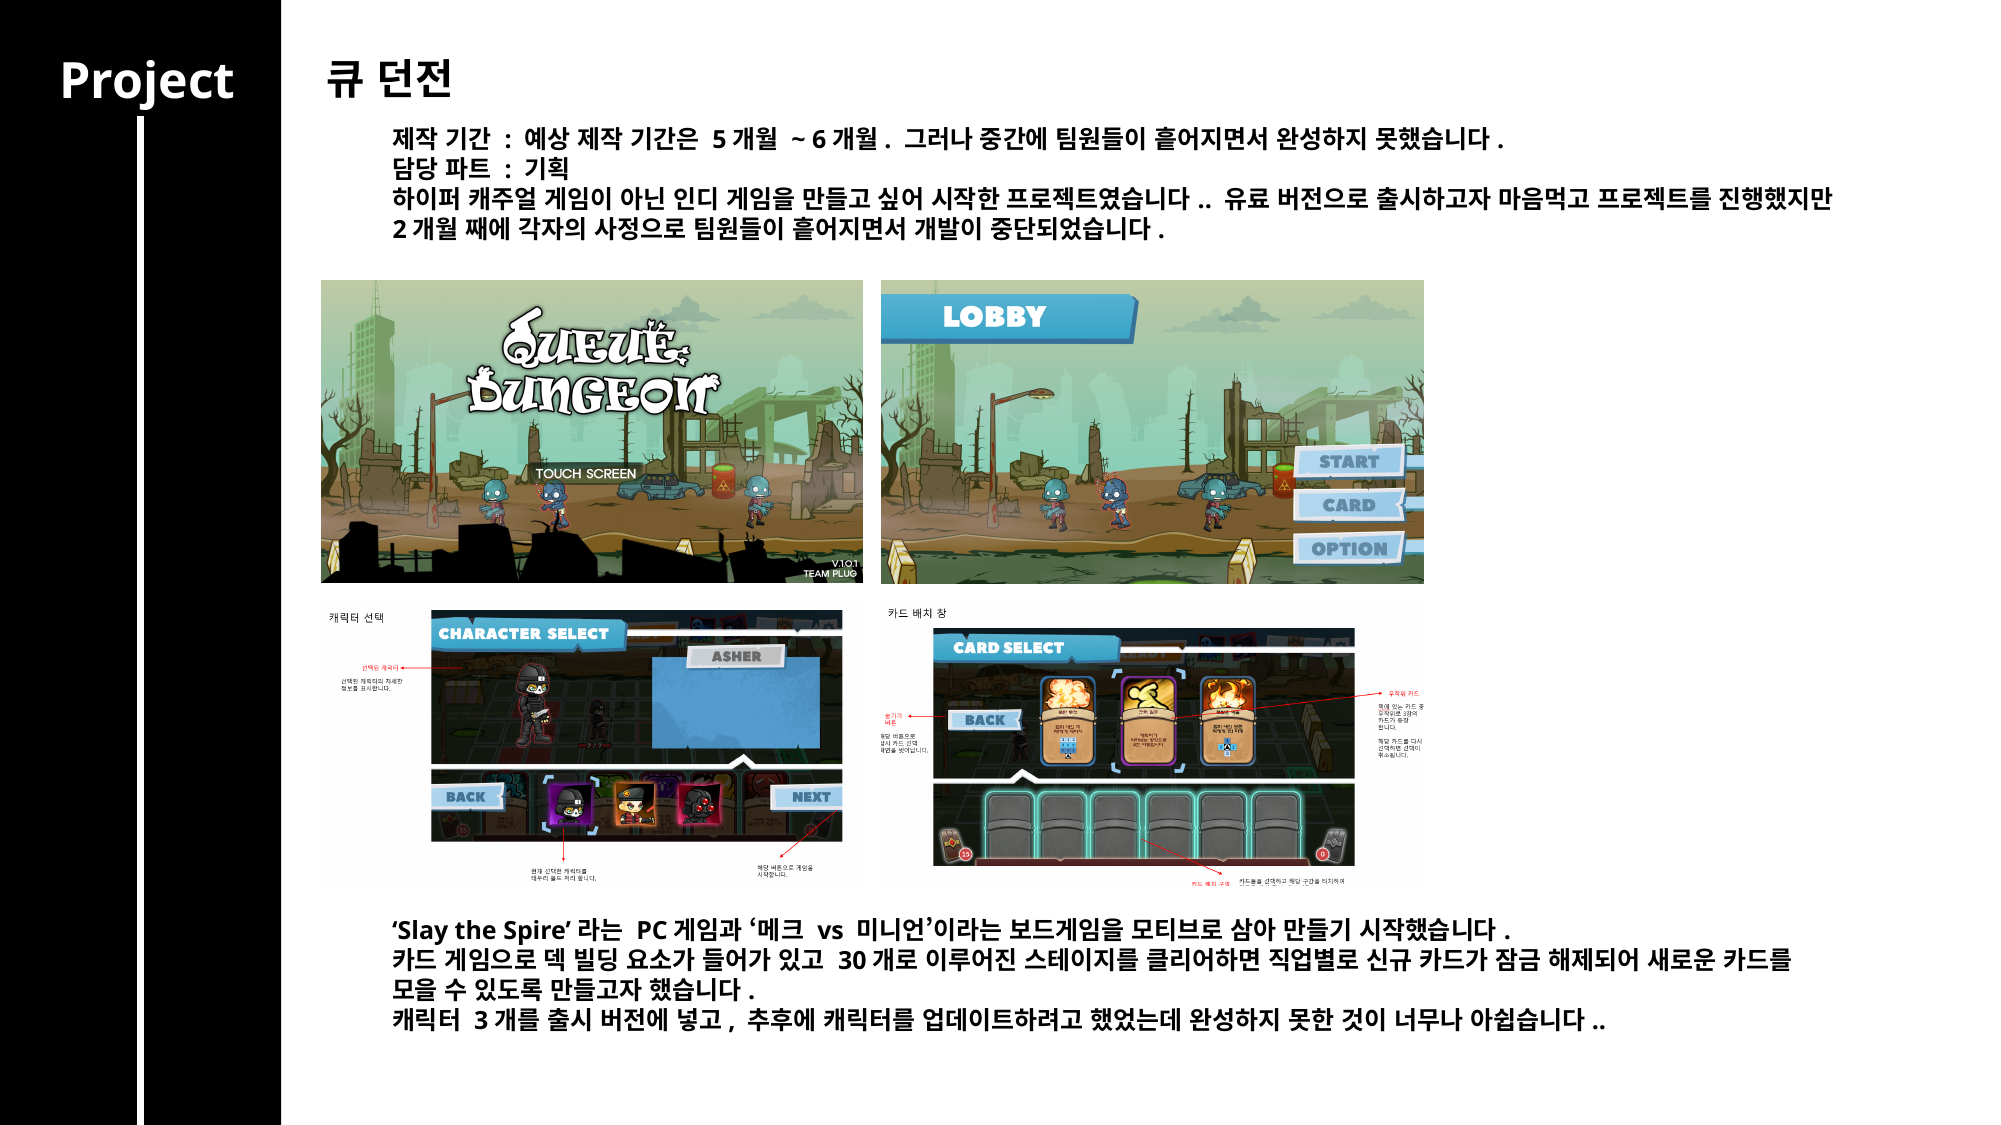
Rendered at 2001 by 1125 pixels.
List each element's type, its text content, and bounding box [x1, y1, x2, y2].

text_box [0, 0, 282, 1125]
picture [881, 598, 1424, 886]
text_box Project [44, 40, 251, 116]
picture [320, 280, 863, 583]
text_box 큐 던전 [311, 45, 469, 111]
picture [320, 602, 863, 886]
text_box ‘Slay the Spire’라는 PC게임과 ‘메크 vs 미니언’이라는 보드게임을 모티브로 삼아 만들기 시작했습니다. 카드 게임으로 덱 빌딩 요소가 들어가 있고 30개로 이루어진 스테이지를 클리어하면 직업별로 신규 카드가 잠금 해제되어 새로운 카드를 모을 수 있도록 만들고자 했습니다. 캐릭터 3개를 출시 버전에 넣고, 추후에 캐릭터를 업데이트하려고 했었는데 완성하지 못한 것이 너무나 아쉽습니다.. [377, 907, 1816, 1042]
picture [881, 280, 1424, 585]
text_box 제작 기간 : 예상 제작 기간은 5개월 ~ 6개월. 그러나 중간에 팀원들이 흩어지면서 완성하지 못했습니다. 담당 파트 : 기획 하이퍼 캐주얼 게임이 아닌 인디 게임을 만들고 싶어 시작한 프로젝트였습니다.. 유료 버전으로 출시하고자 마음먹고 프로젝트를 진행했지만 2개월 째에 각자의 사정으로 팀원들이 흩어지면서 개발이 중단되었습니다. [377, 116, 1857, 251]
